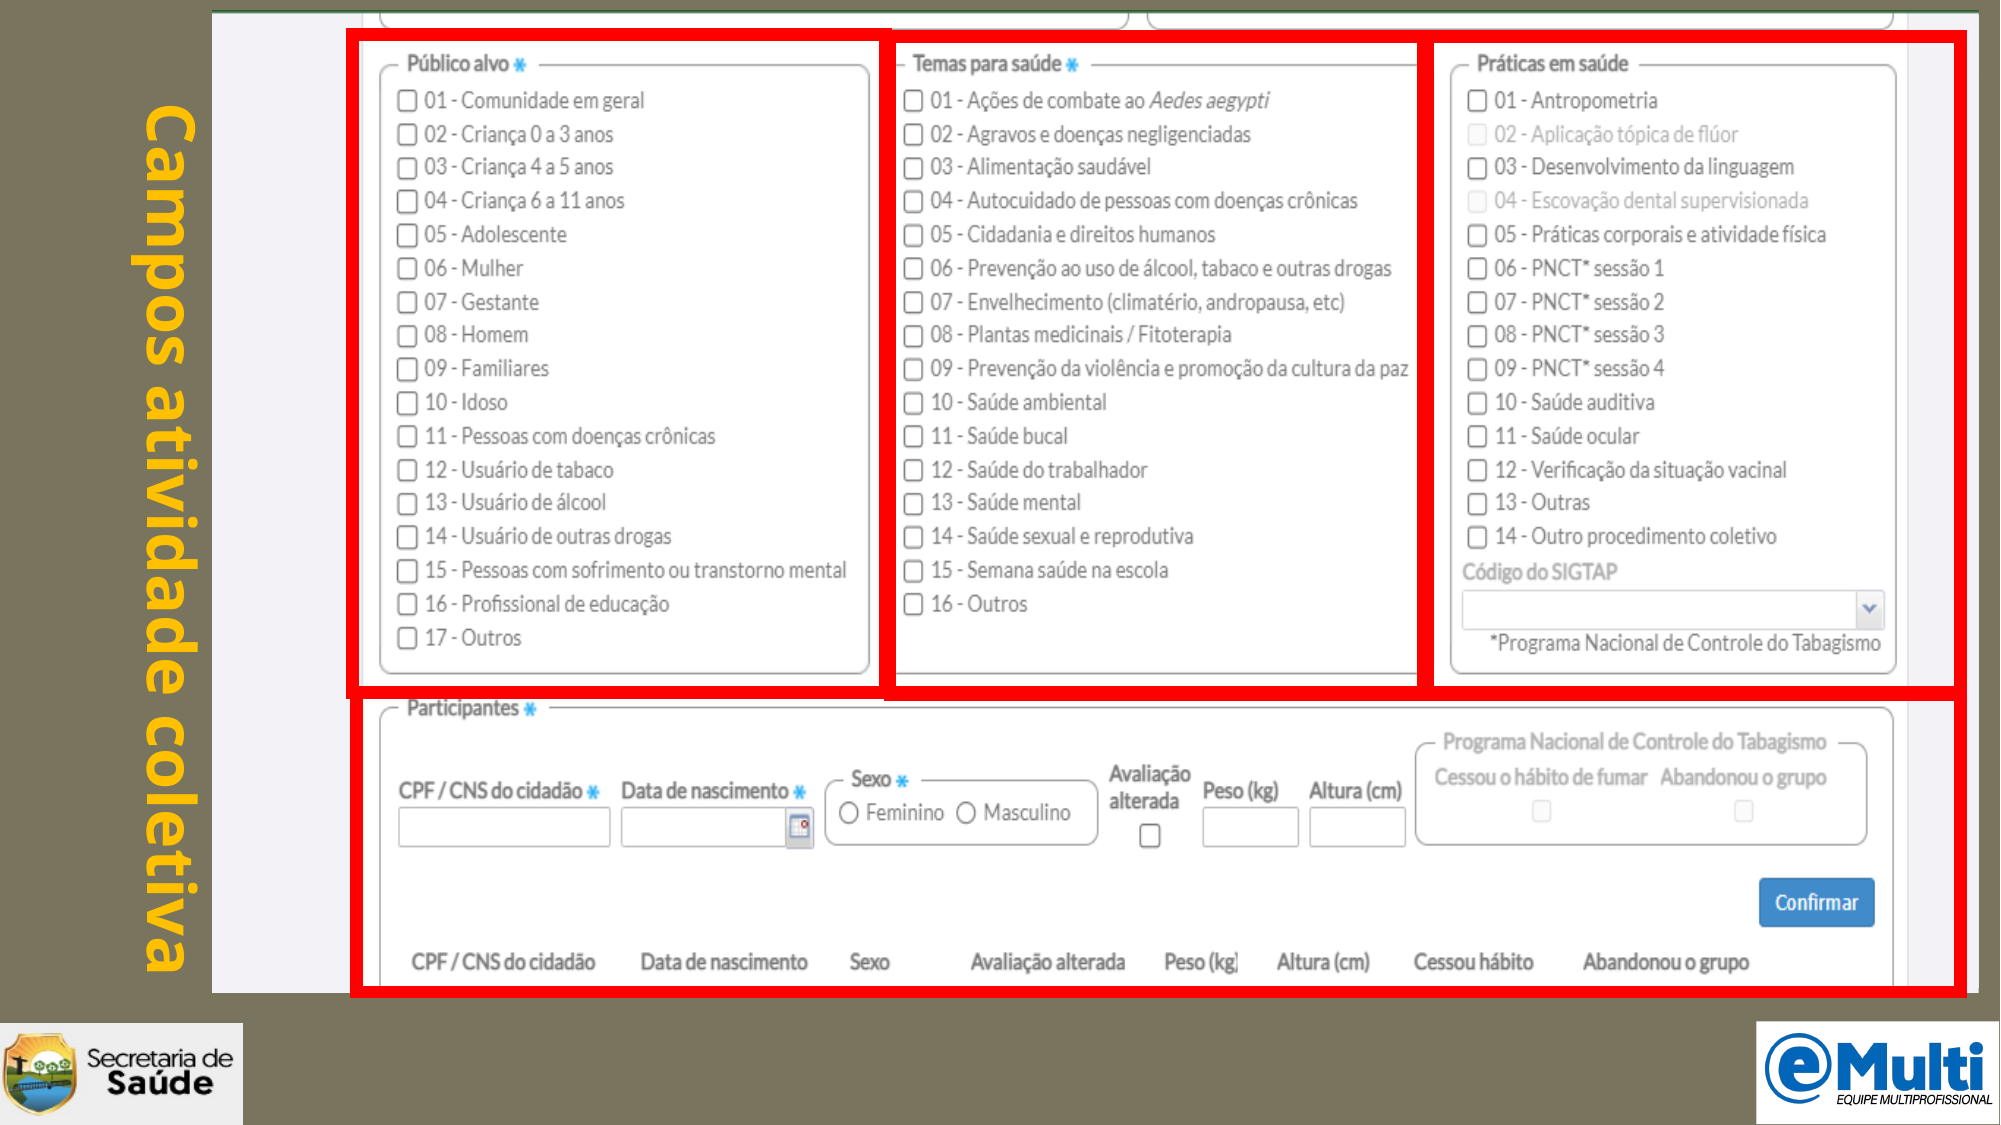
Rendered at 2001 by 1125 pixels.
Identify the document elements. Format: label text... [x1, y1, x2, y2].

picture [1758, 1021, 2001, 1123]
picture [212, 10, 1979, 993]
picture [0, 1023, 243, 1125]
title Campos atividade coletiva [21, 15, 212, 993]
